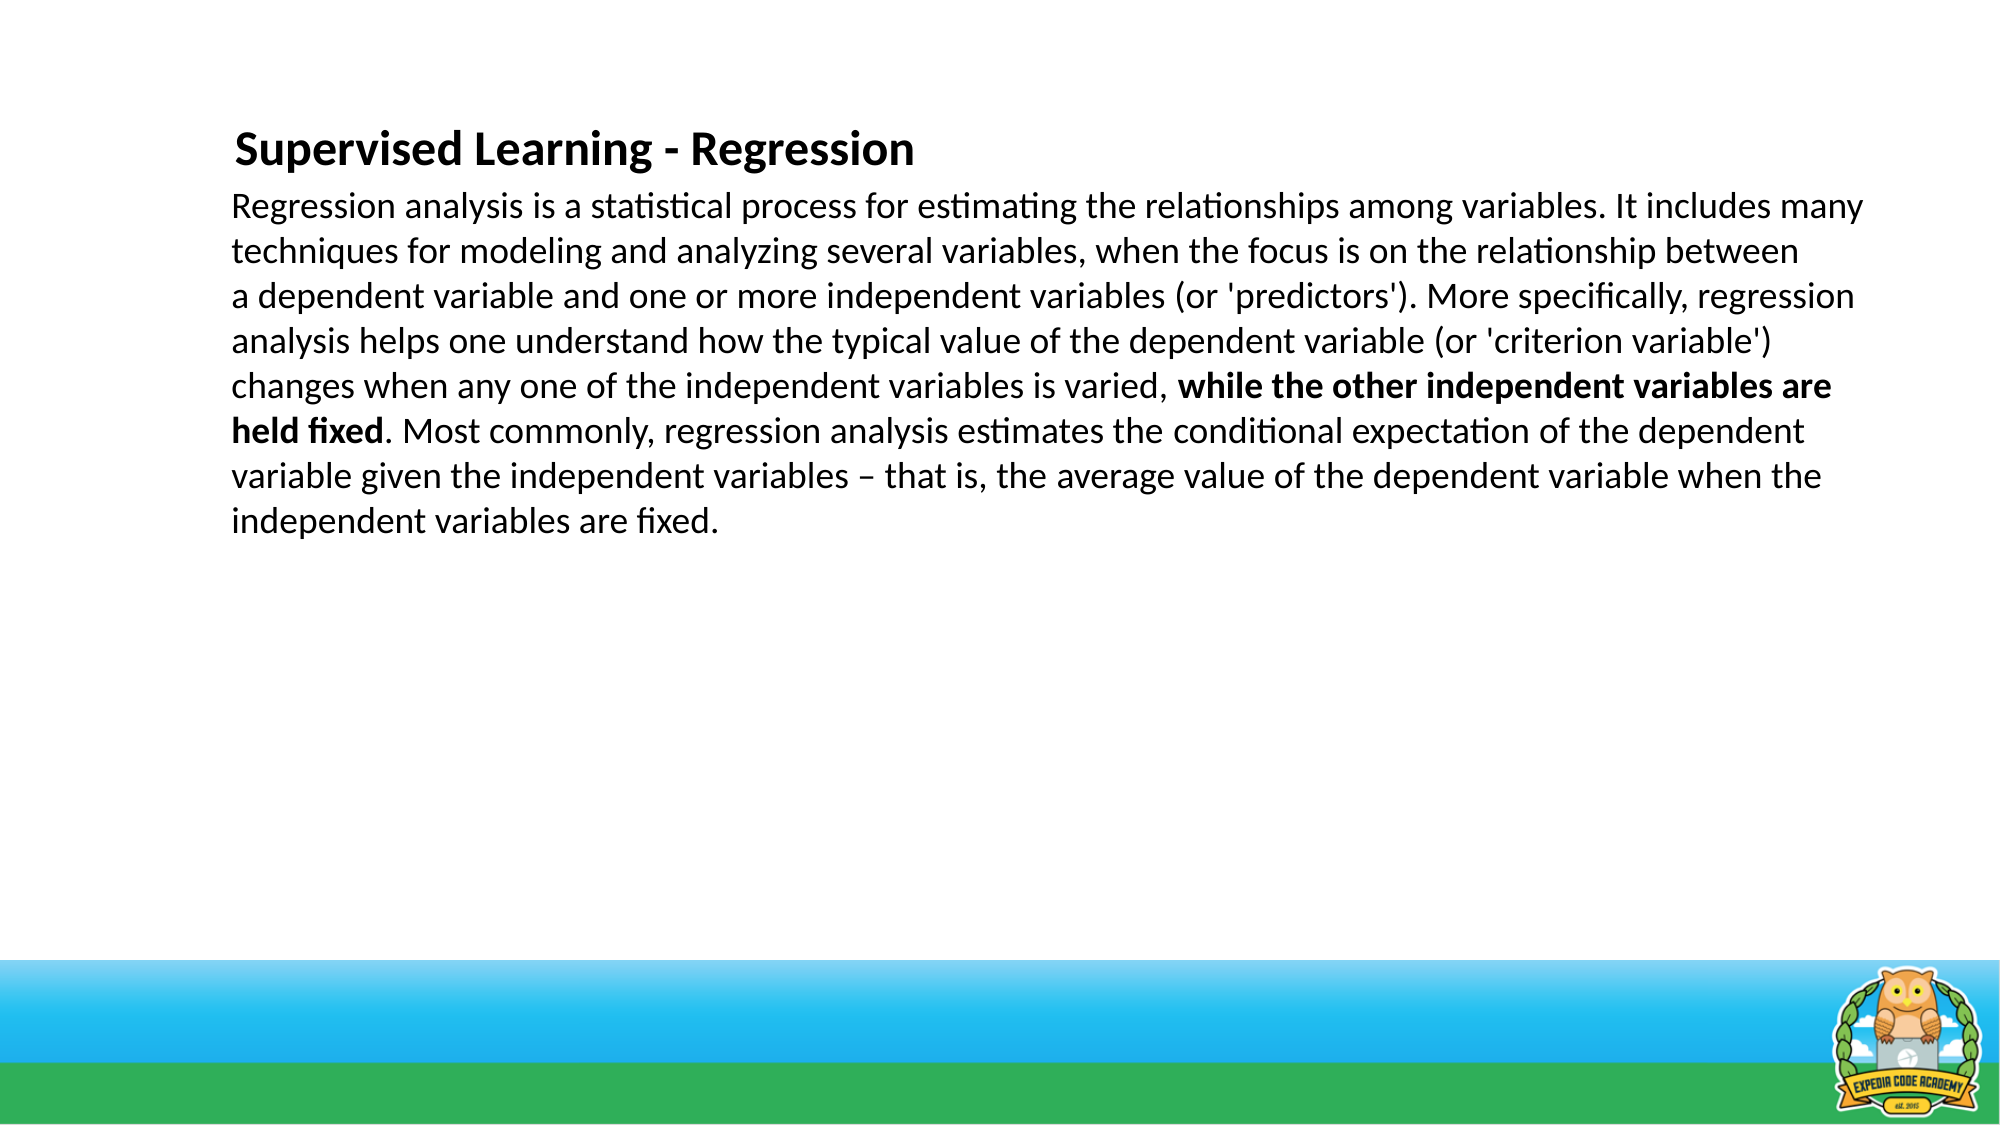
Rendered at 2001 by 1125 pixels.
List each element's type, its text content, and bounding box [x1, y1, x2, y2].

text_box Supervised Learning - Regression [220, 108, 932, 173]
picture [0, 960, 2000, 1125]
text_box Regression analysis is a statistical process for estimating the relationships among variables. It includes many techniques for modeling and analyzing several variables, when the focus is on the relationship between a dependent variable and one or more independent variables (or 'predictors'). More specifically, regression analysis helps one understand how the typical value of the dependent variable (or 'criterion variable') changes when any one of the independent variables is varied, while the other independent variables are held fixed. Most commonly, regression analysis estimates the conditional expectation of the dependent variable given the independent variables – that is, the average value of the dependent variable when the independent variables are fixed. [216, 173, 1895, 549]
